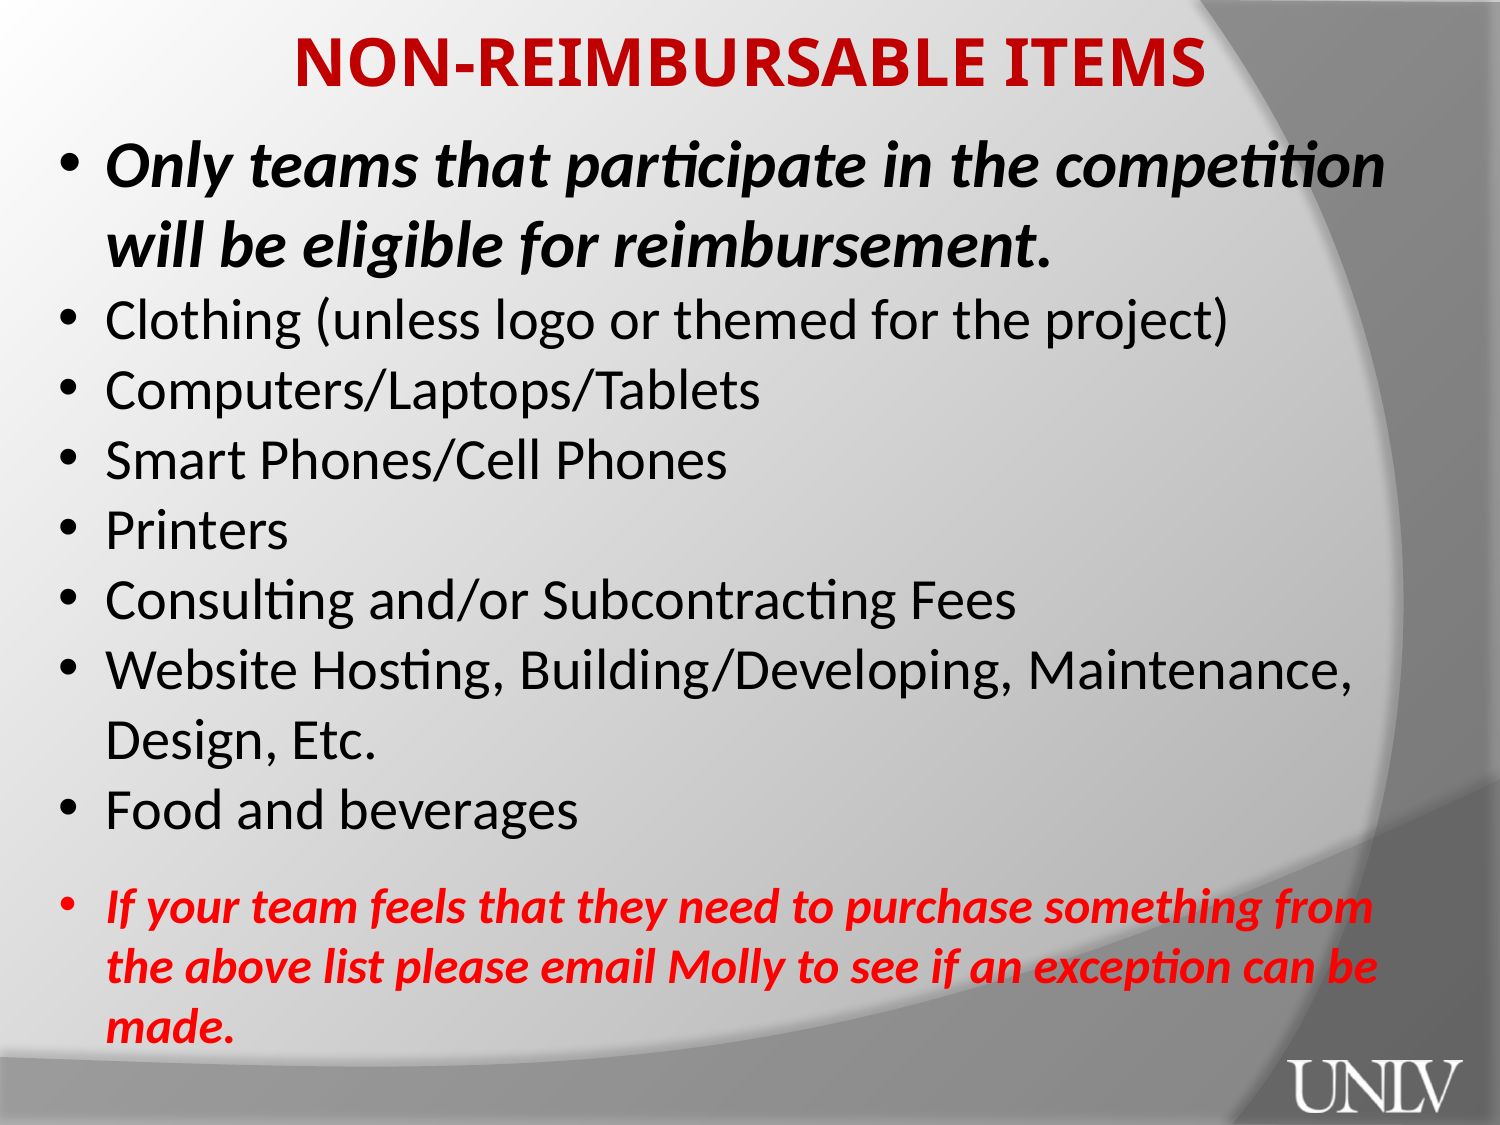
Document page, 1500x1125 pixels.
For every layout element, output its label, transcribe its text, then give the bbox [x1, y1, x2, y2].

text_box Only teams that participate in the competition will be eligible for reimbursement. Clothing (unless logo or themed for the project) Computers/Laptops/Tablets Smart Phones/Cell Phones Printers Consulting and/or Subcontracting Fees Website Hosting, Building/Developing, Maintenance, Design, Etc. Food and beverages If your team feels that they need to purchase something from the above list please email Molly to see if an exception can be made. [43, 113, 1457, 1106]
text_box NON-REIMBURSABLE ITEMS [0, 12, 1500, 108]
picture [1287, 1060, 1463, 1113]
